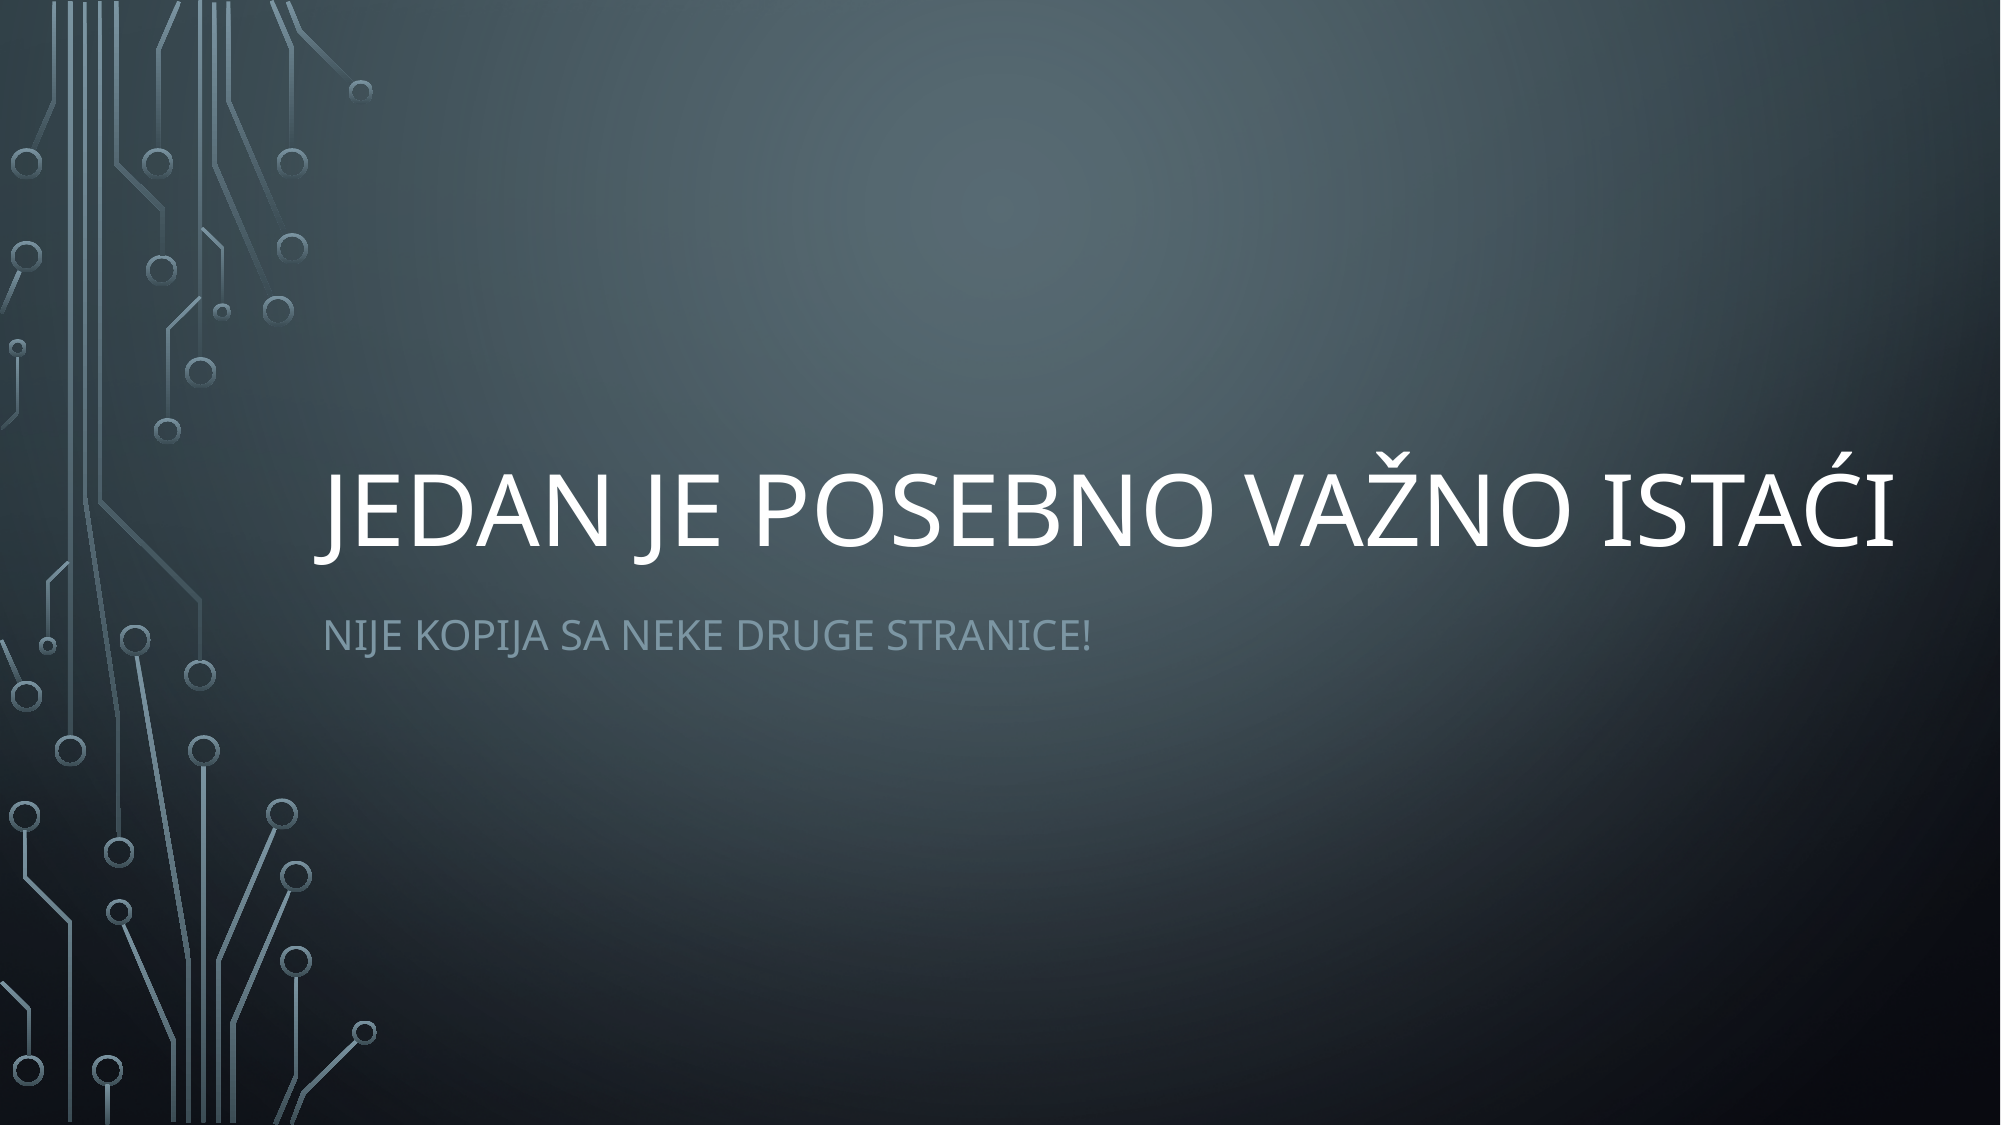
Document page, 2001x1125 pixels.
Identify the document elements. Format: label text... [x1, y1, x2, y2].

title Jedan je posebno važno istaći [307, 184, 1923, 576]
subtitle NIJE KOPIJA SA NEKE DRUGE STRANICE! [307, 590, 1750, 863]
